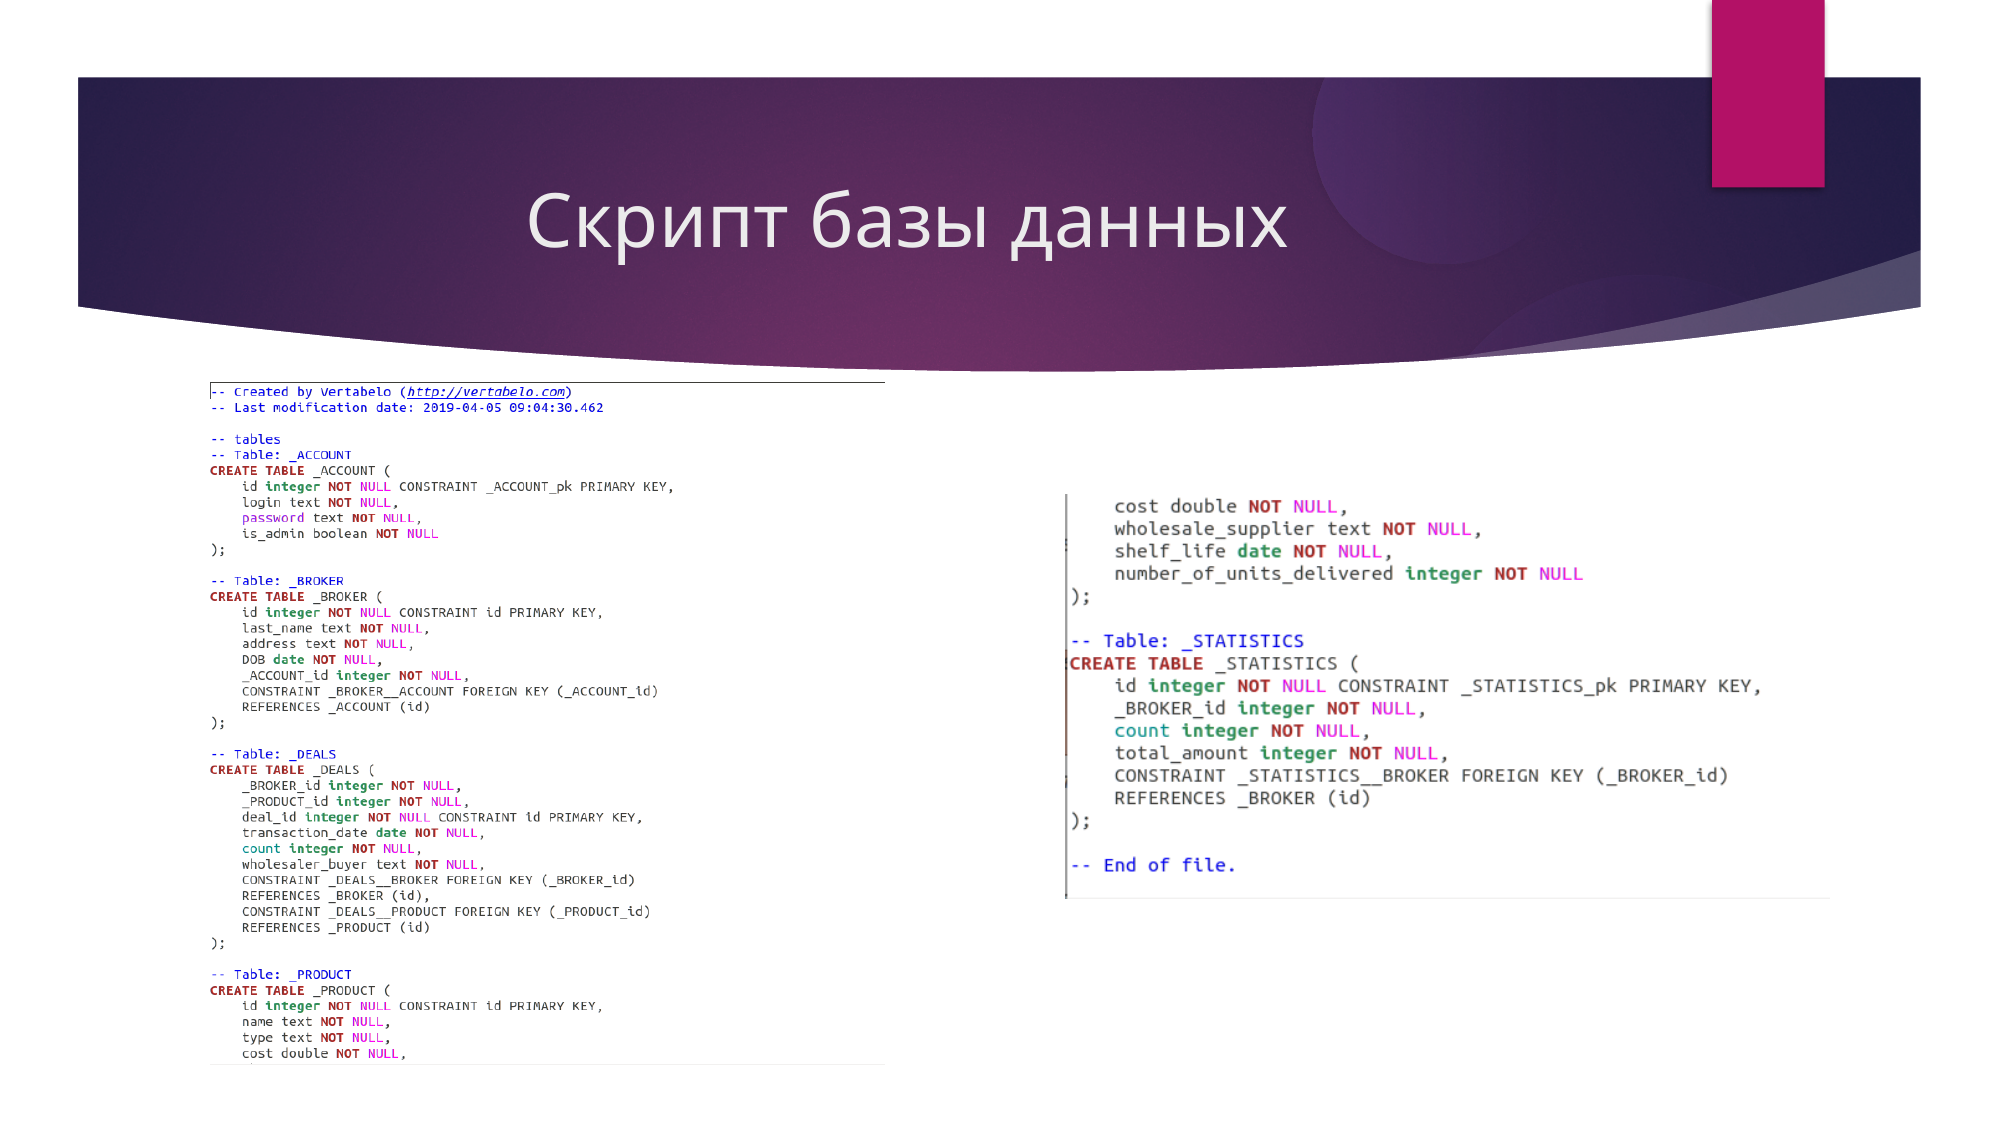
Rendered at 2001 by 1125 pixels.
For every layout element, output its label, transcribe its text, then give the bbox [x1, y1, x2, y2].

picture [1064, 494, 1831, 899]
text_box Скрипт базы данных [189, 159, 1627, 276]
picture [209, 381, 886, 1066]
picture [79, 78, 1920, 371]
